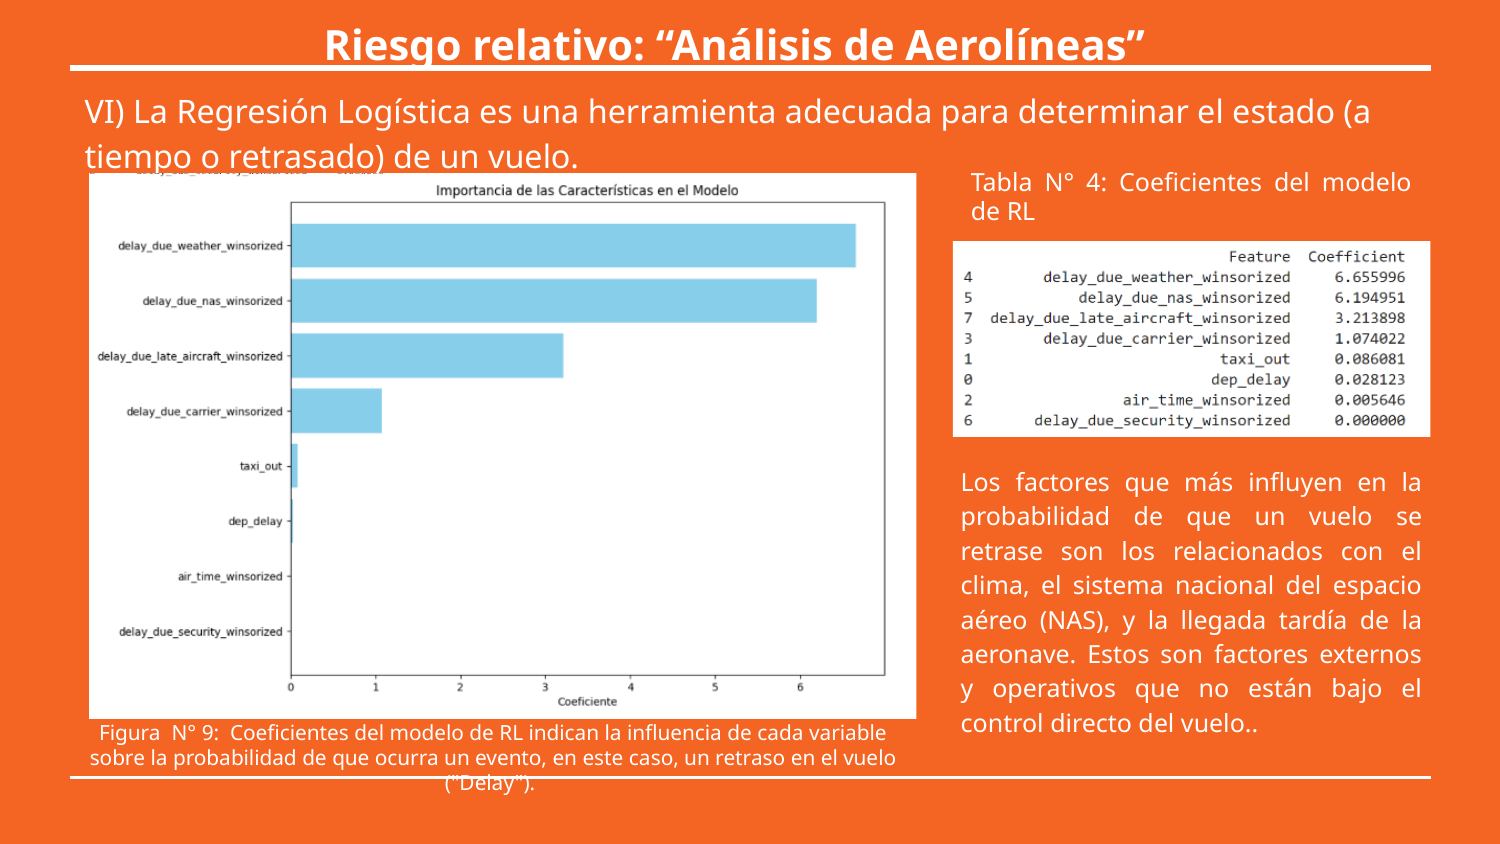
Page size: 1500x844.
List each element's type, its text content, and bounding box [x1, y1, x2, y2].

title Riesgo relativo: “Análisis de Aerolíneas” [53, 0, 1415, 108]
text_box Los factores que más influyen en la probabilidad de que un vuelo se retrase son los relacionados con el clima, el sistema nacional del espacio aéreo (NAS), y la llegada tardía de la aeronave. Estos son factores externos y operativos que no están bajo el control directo del vuelo.. [945, 446, 1438, 753]
picture [88, 173, 917, 719]
text_box Tabla N° 4: Coeficientes del modelo de RL [955, 151, 1428, 240]
picture [952, 241, 1431, 437]
text_box VI) La Regresión Logística es una herramienta adecuada para determinar el estado (a tiempo o retrasado) de un vuelo. [69, 70, 1431, 638]
text_box Figura N° 9: Coeficientes del modelo de RL indican la influencia de cada variable sobre la probabilidad de que ocurra un evento, en este caso, un retraso en el vuelo ("Delay"). [69, 704, 917, 810]
